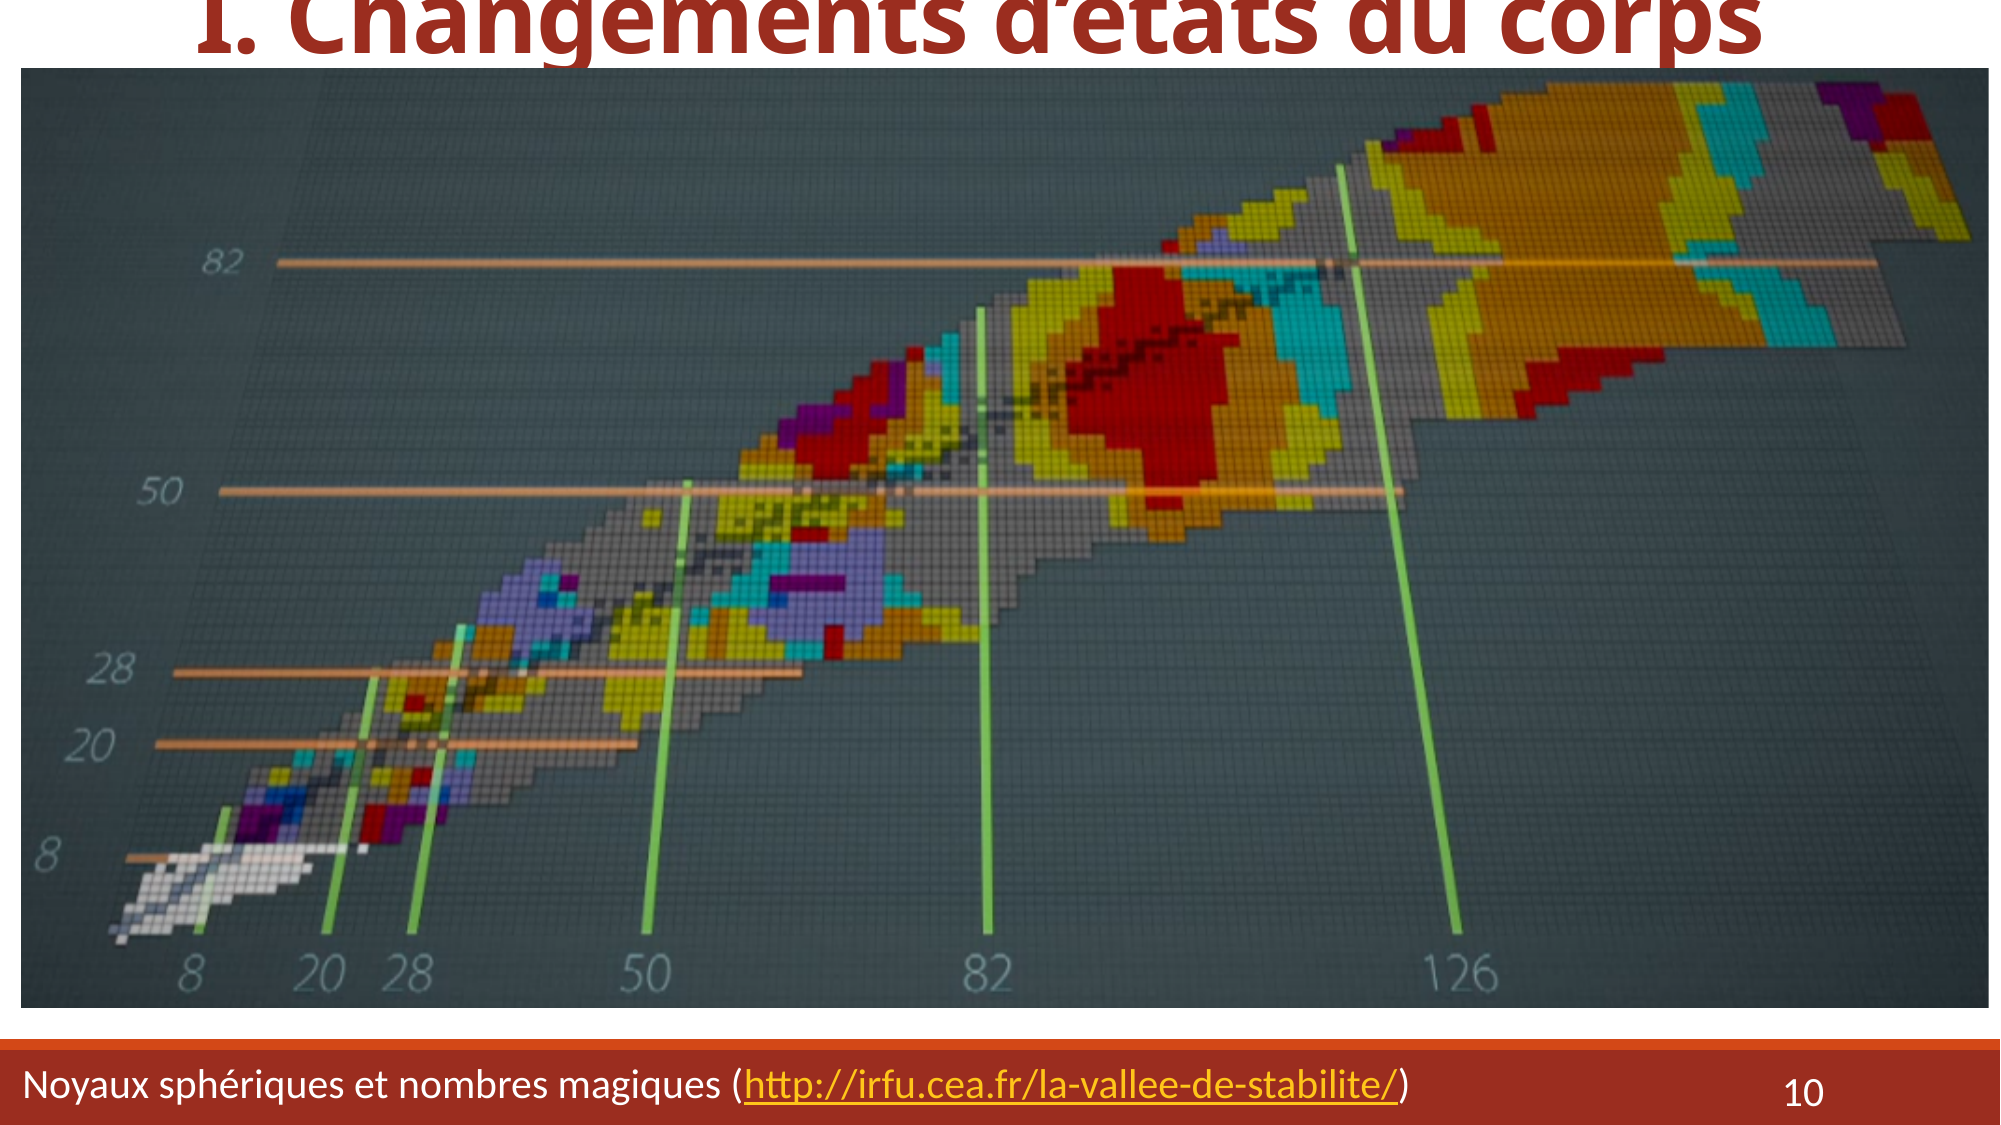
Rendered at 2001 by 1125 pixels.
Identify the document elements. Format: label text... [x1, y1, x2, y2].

title I. Changements d’états du corps pur. 2. Diagrammes d’état du corps pur. [180, 47, 1830, 64]
text_box Noyaux sphériques et nombres magiques (http://irfu.cea.fr/la-vallee-de-stabilite/) [22, 1055, 1794, 1124]
slide_number 10 [1794, 1059, 1840, 1120]
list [20, 68, 1990, 1008]
